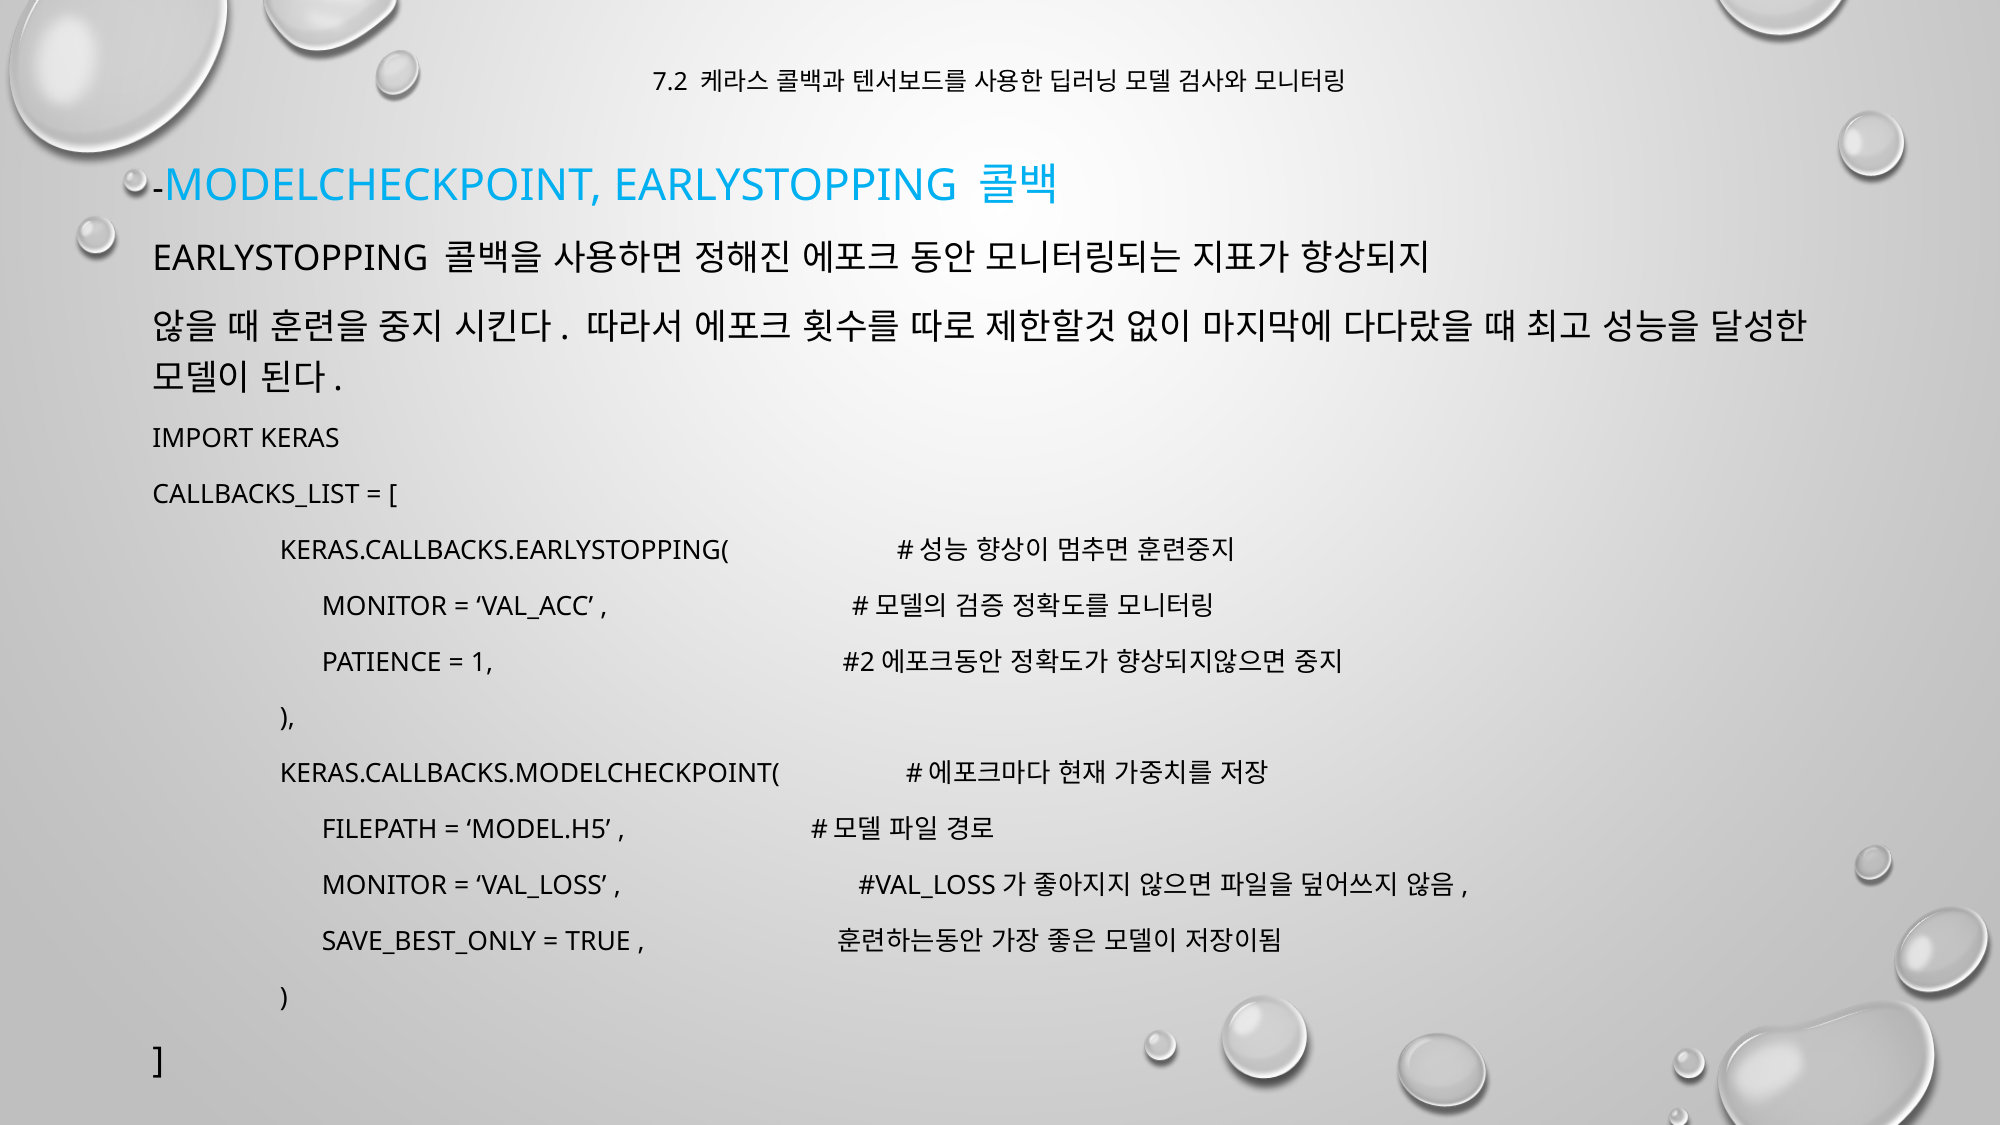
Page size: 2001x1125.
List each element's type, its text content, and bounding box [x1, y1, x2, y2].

list -ModelCheckpoint, EarlyStopping 콜백 EarlyStopping 콜백을 사용하면 정해진 에포크 동안 모니터링되는 지표가 향상되지 않을 때 훈련을 중지 시킨다. 따라서 에포크 횟수를 따로 제한할것 없이 마지막에 다다랐을 떄 최고 성능을 달성한 모델이 된다. Import keras Callbacks_list = [ keras.callbacks.EarlyStopping( #성능 향상이 멈추면 훈련중지 monitor = ‘val_acc’ , #모델의 검증 정확도를 모니터링 patience = 1, #2에포크동안 정확도가 향상되지않으면 중지 ), keras.callbacks.ModelCheckpoint( #에포크마다 현재 가중치를 저장 filepath = ‘model.h5’ , #모델 파일 경로 monitor = ‘val_loss’ , #val_loss가 좋아지지 않으면 파일을 덮어쓰지 않음, save_best_only = TRUE , 훈련하는동안 가장 좋은 모델이 저장이됨 ) ] [137, 137, 1863, 1090]
title 7.2 케라스 콜백과 텐서보드를 사용한 딥러닝 모델 검사와 모니터링 [137, 59, 1863, 105]
picture [0, 0, 2000, 1125]
